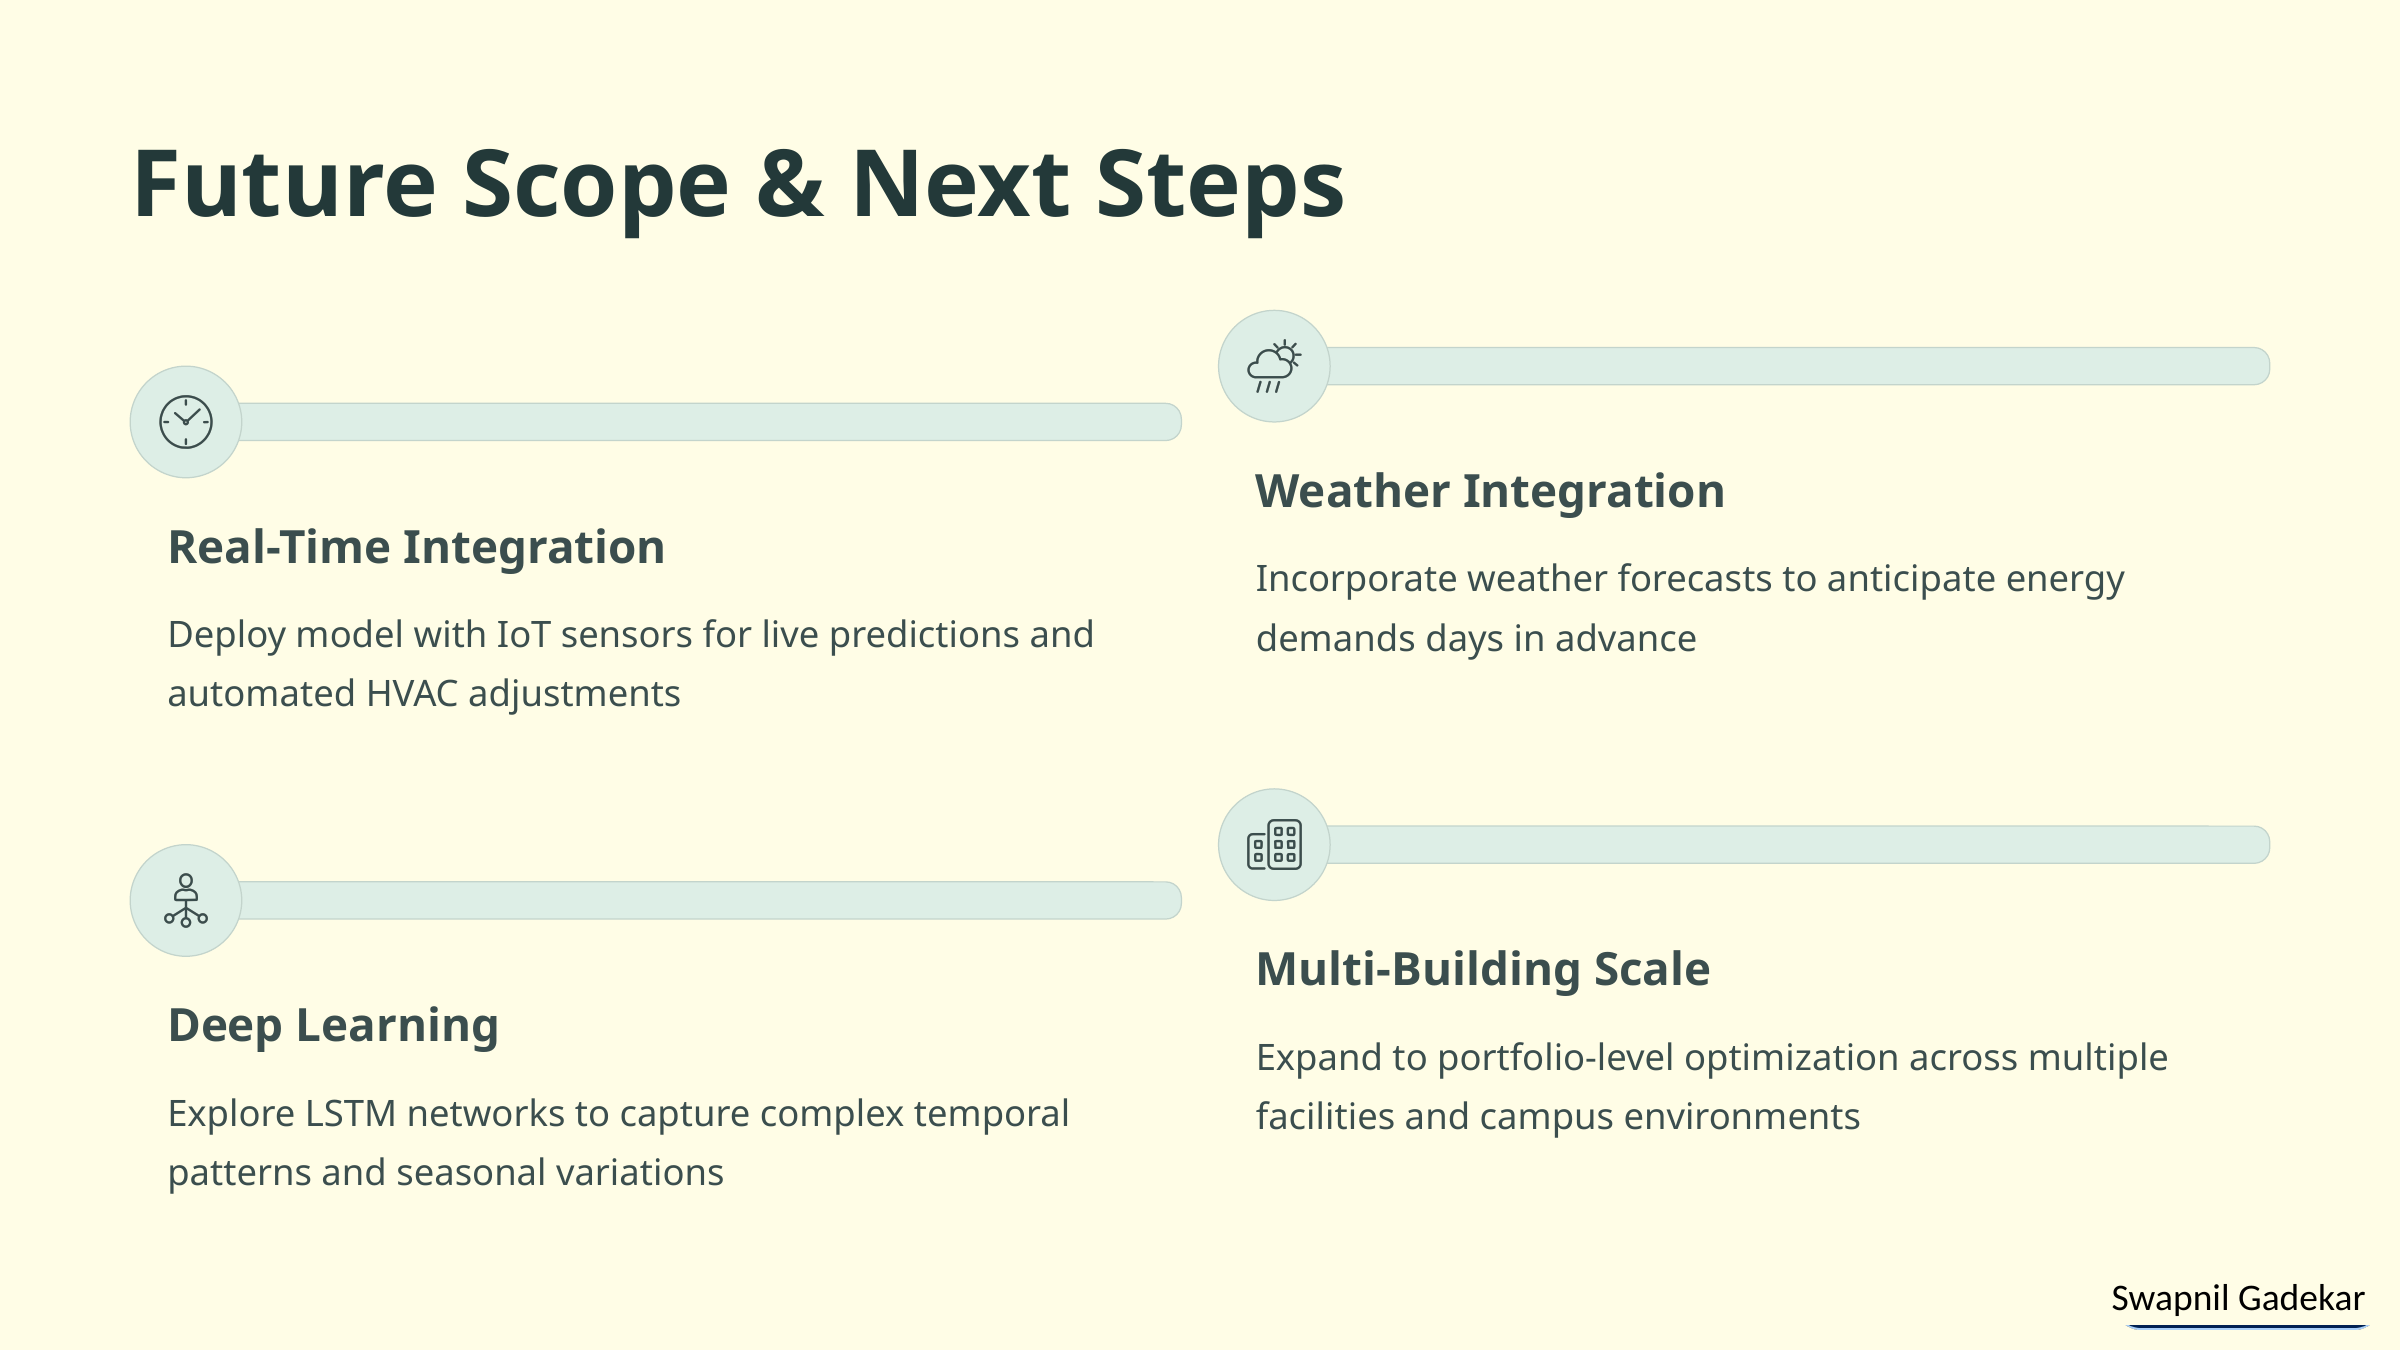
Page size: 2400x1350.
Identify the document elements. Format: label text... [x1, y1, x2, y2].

text_box [1328, 826, 2270, 864]
picture [1246, 338, 1303, 395]
text_box Multi-Building Scale [1255, 937, 1764, 996]
text_box Future Scope & Next Steps [130, 119, 1485, 236]
text_box [239, 881, 1182, 920]
text_box [130, 366, 242, 478]
text_box Expand to portfolio-level optimization across multiple facilities and campus environments [1255, 1018, 2233, 1138]
picture [158, 872, 214, 929]
text_box [1218, 788, 1331, 901]
text_box Deep Learning [167, 993, 633, 1052]
text_box [130, 844, 242, 957]
text_box Explore LSTM networks to capture complex temporal patterns and seasonal variations [167, 1073, 1145, 1193]
text_box [1328, 347, 2270, 385]
text_box Swapnil Gadekar [2096, 1265, 2381, 1325]
text_box [1218, 310, 1331, 422]
text_box Weather Integration [1255, 459, 1773, 518]
text_box [239, 403, 1182, 441]
picture [1246, 816, 1303, 873]
text_box Incorporate weather forecasts to anticipate energy demands days in advance [1255, 539, 2233, 659]
picture [2106, 1271, 2389, 1339]
text_box Real-Time Integration [167, 514, 725, 574]
picture [158, 394, 214, 450]
text_box Deploy model with IoT sensors for live predictions and automated HVAC adjustments [167, 595, 1145, 715]
